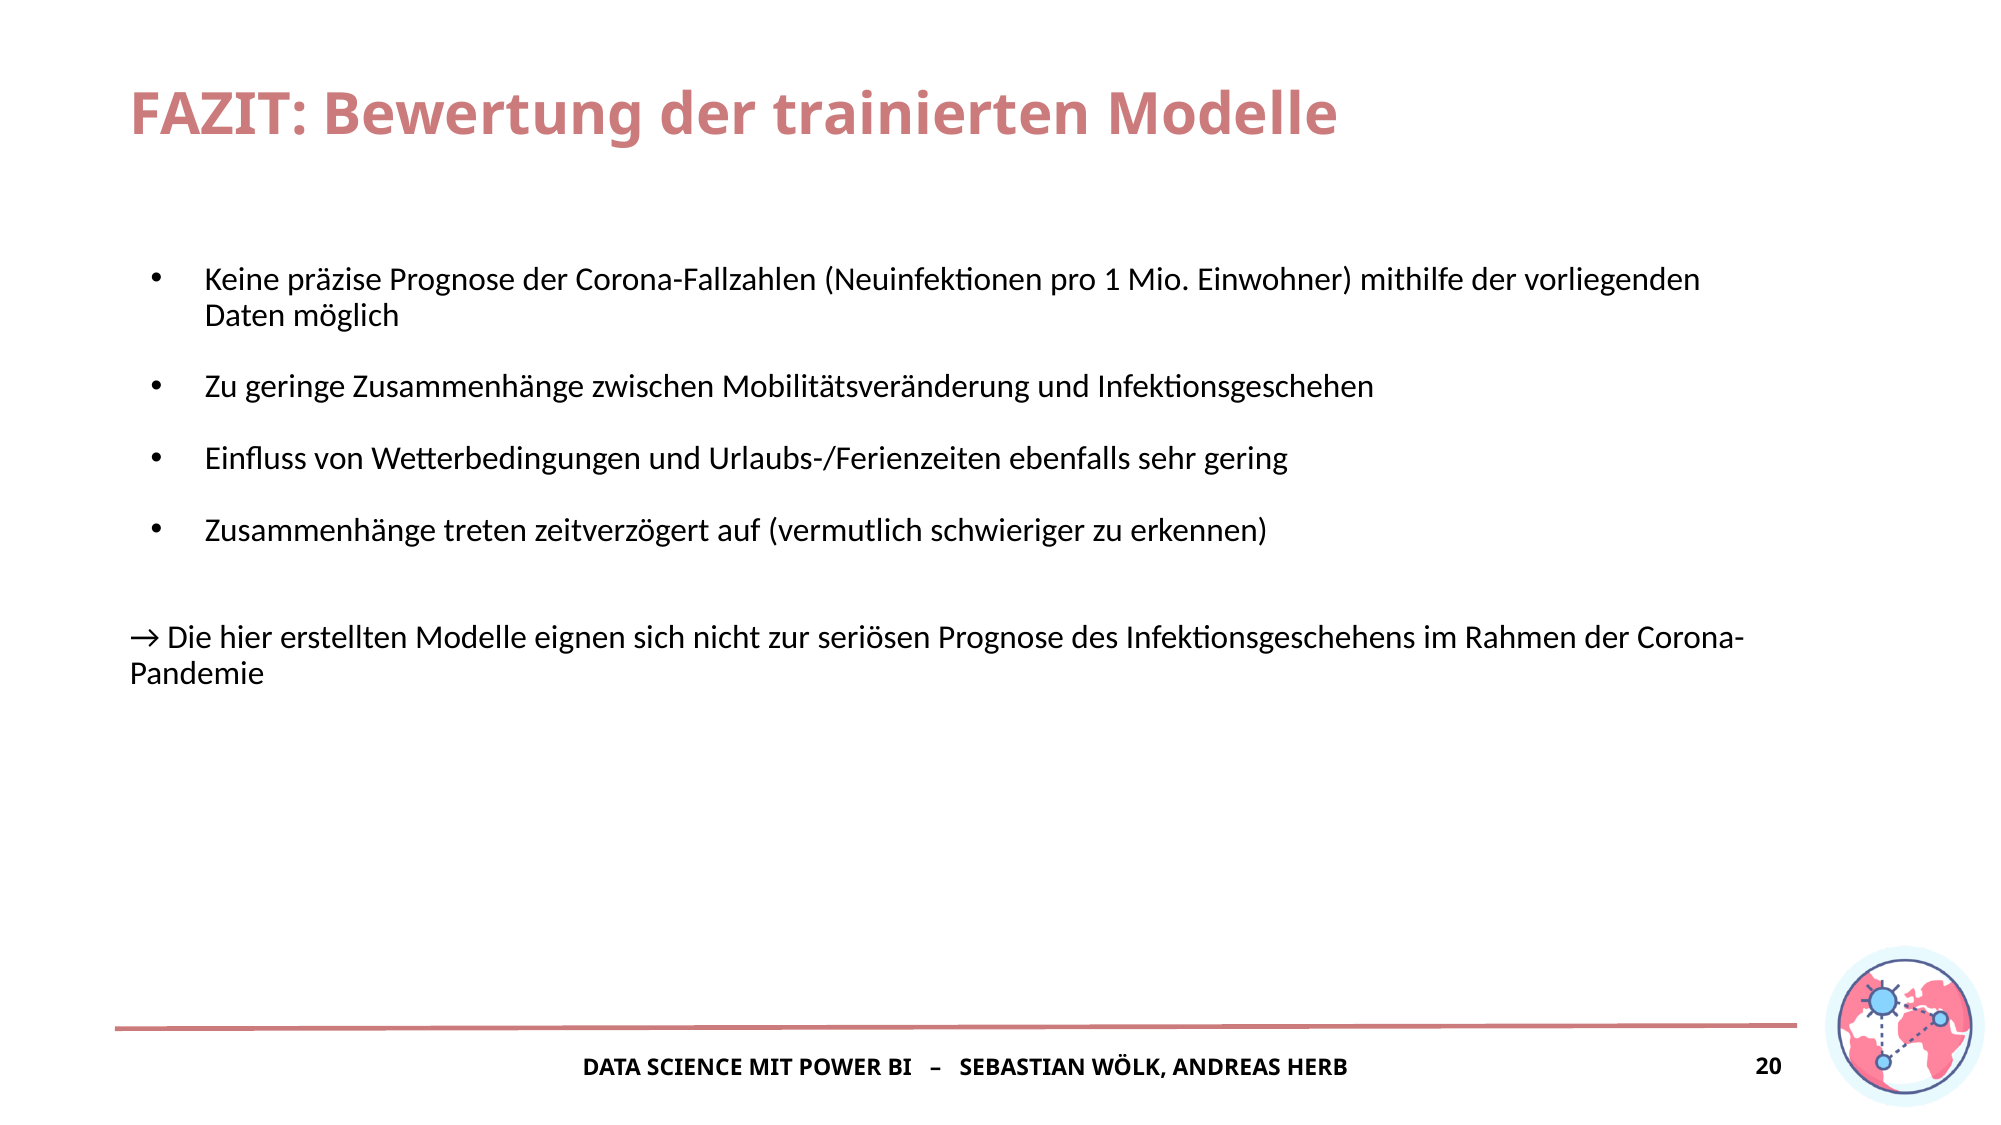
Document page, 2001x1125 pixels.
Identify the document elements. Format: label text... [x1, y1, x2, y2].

list Keine präzise Prognose der Corona-Fallzahlen (Neuinfektionen pro 1 Mio. Einwohner) mithilfe der vorliegenden Daten möglich Zu geringe Zusammenhänge zwischen Mobilitätsveränderung und Infektionsgeschehen Einfluss von Wetterbedingungen und Urlaubs-/Ferienzeiten ebenfalls sehr gering Zusammenhänge treten zeitverzögert auf (vermutlich schwieriger zu erkennen) → Die hier erstellten Modelle eignen sich nicht zur seriösen Prognose des Infektionsgeschehens im Rahmen der Corona-Pandemie [114, 254, 1798, 927]
picture [1815, 936, 1993, 1115]
slide_number ‹#› [1643, 1036, 1798, 1097]
list FAZIT: Bewertung der trainierten Modelle [114, 76, 1568, 166]
